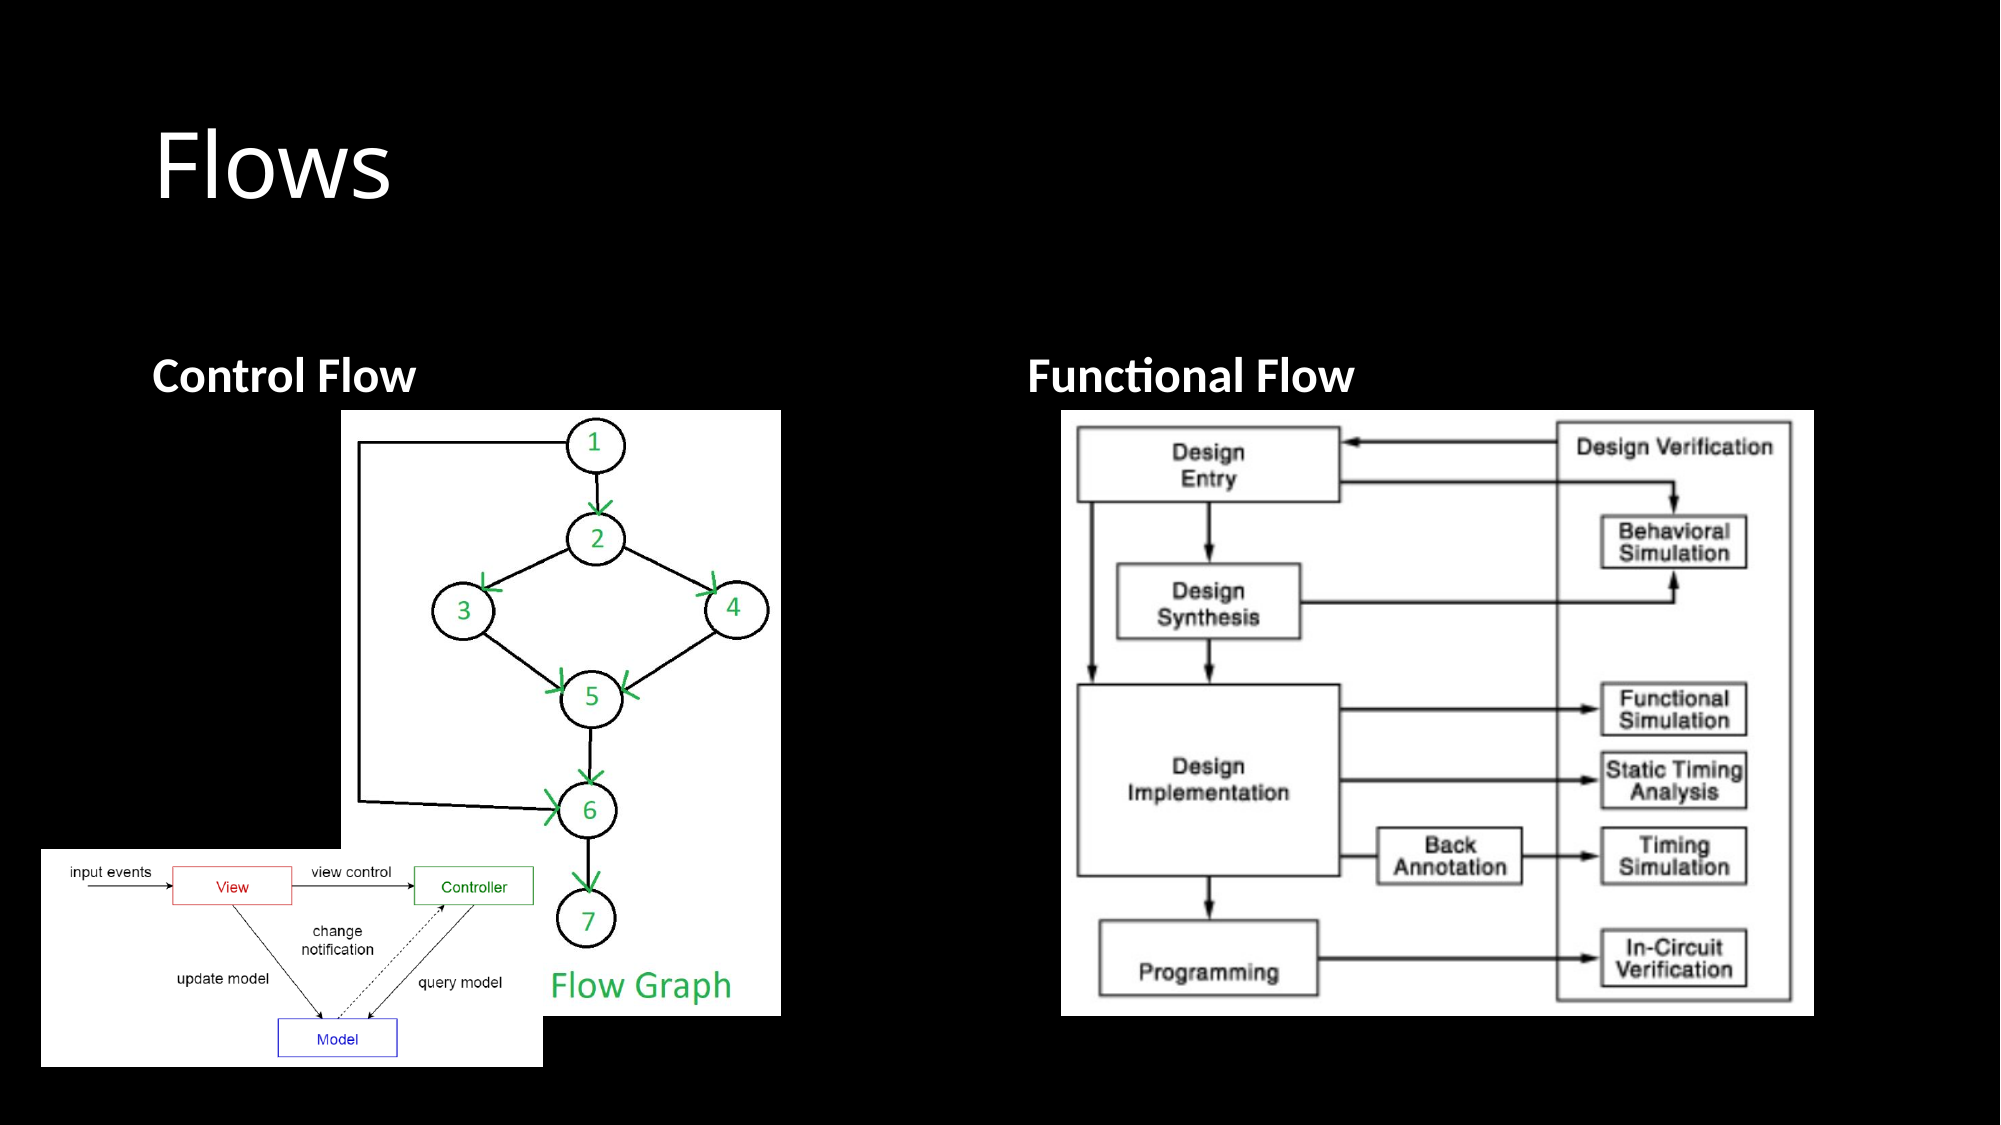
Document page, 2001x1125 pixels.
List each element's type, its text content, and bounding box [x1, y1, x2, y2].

list Control Flow [137, 275, 984, 411]
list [1061, 410, 1814, 1016]
picture [41, 849, 543, 1067]
list Functional Flow [1012, 275, 1863, 411]
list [341, 410, 781, 1016]
title Flows [137, 59, 1863, 278]
